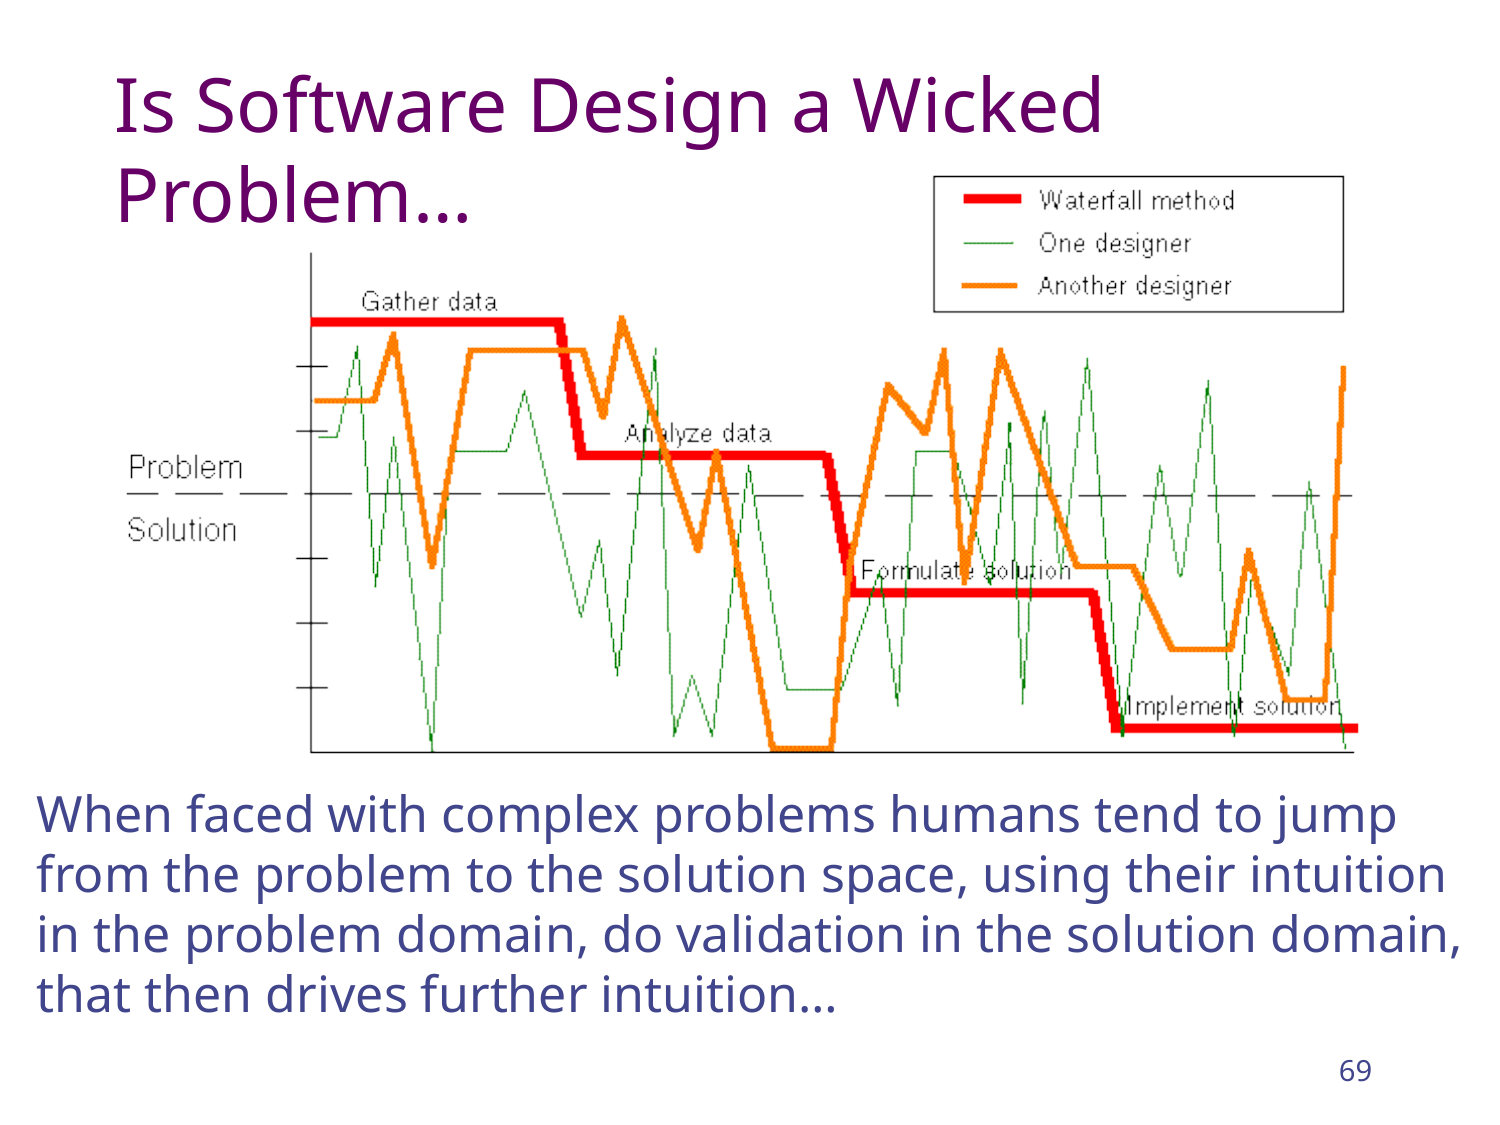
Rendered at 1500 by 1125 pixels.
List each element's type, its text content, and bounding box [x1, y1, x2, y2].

slide_number 69 [1074, 1030, 1388, 1100]
picture [124, 174, 1363, 756]
title Is Software Design a Wicked Problem… [99, 50, 1375, 238]
text_box When faced with complex problems humans tend to jump from the problem to the solution space, using their intuition in the problem domain, do validation in the solution domain, that then drives further intuition… [22, 774, 1479, 1030]
